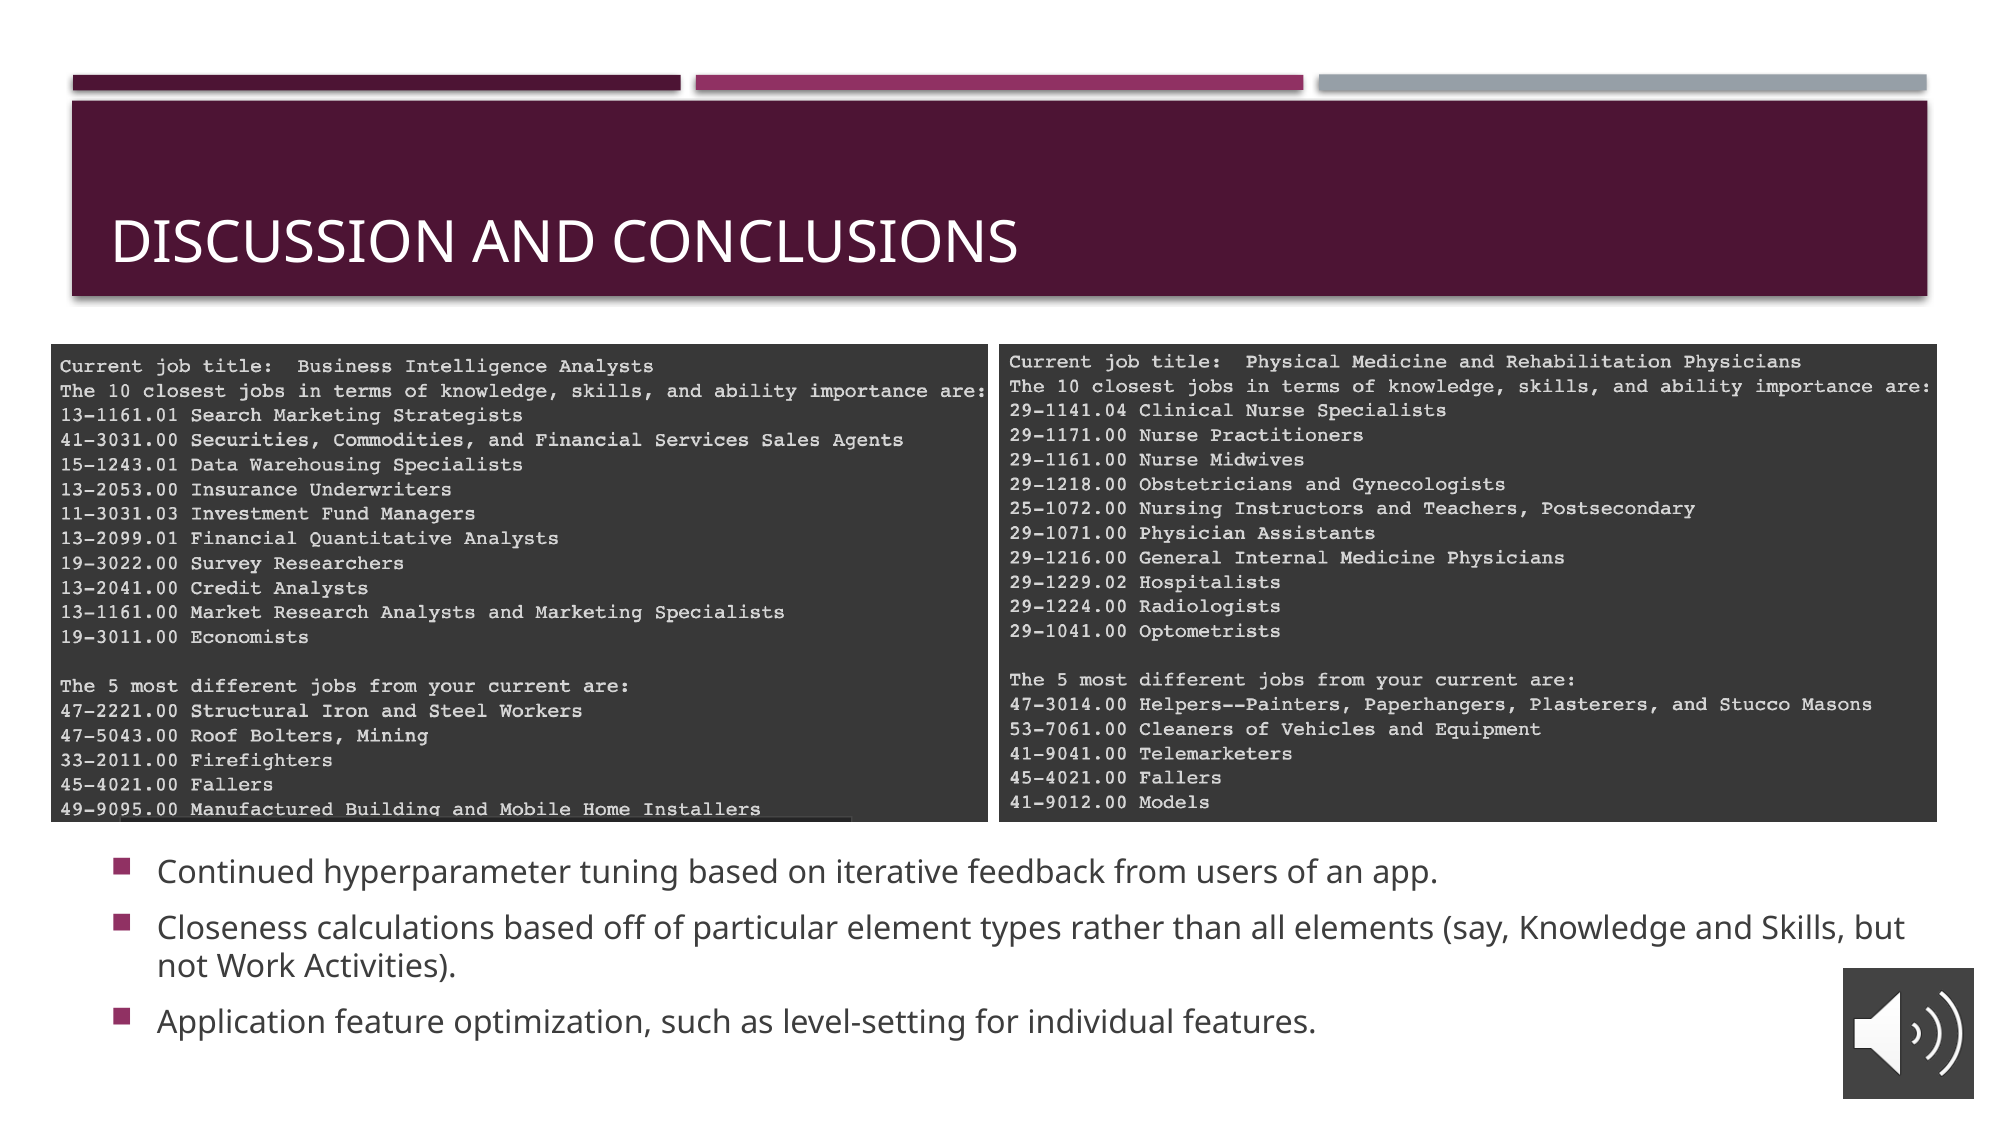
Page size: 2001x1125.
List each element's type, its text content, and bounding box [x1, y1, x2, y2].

picture [999, 343, 1937, 822]
text_box Continued hyperparameter tuning based on iterative feedback from users of an app. Closeness calculations based off of particular element types rather than all elements (say, Knowledge and Skills, but not Work Activities). Application feature optimization, such as level-setting for individual features. [95, 843, 1923, 1048]
title Discussion and conclusions [95, 115, 1905, 282]
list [50, 343, 989, 822]
picture [1841, 966, 1976, 1101]
